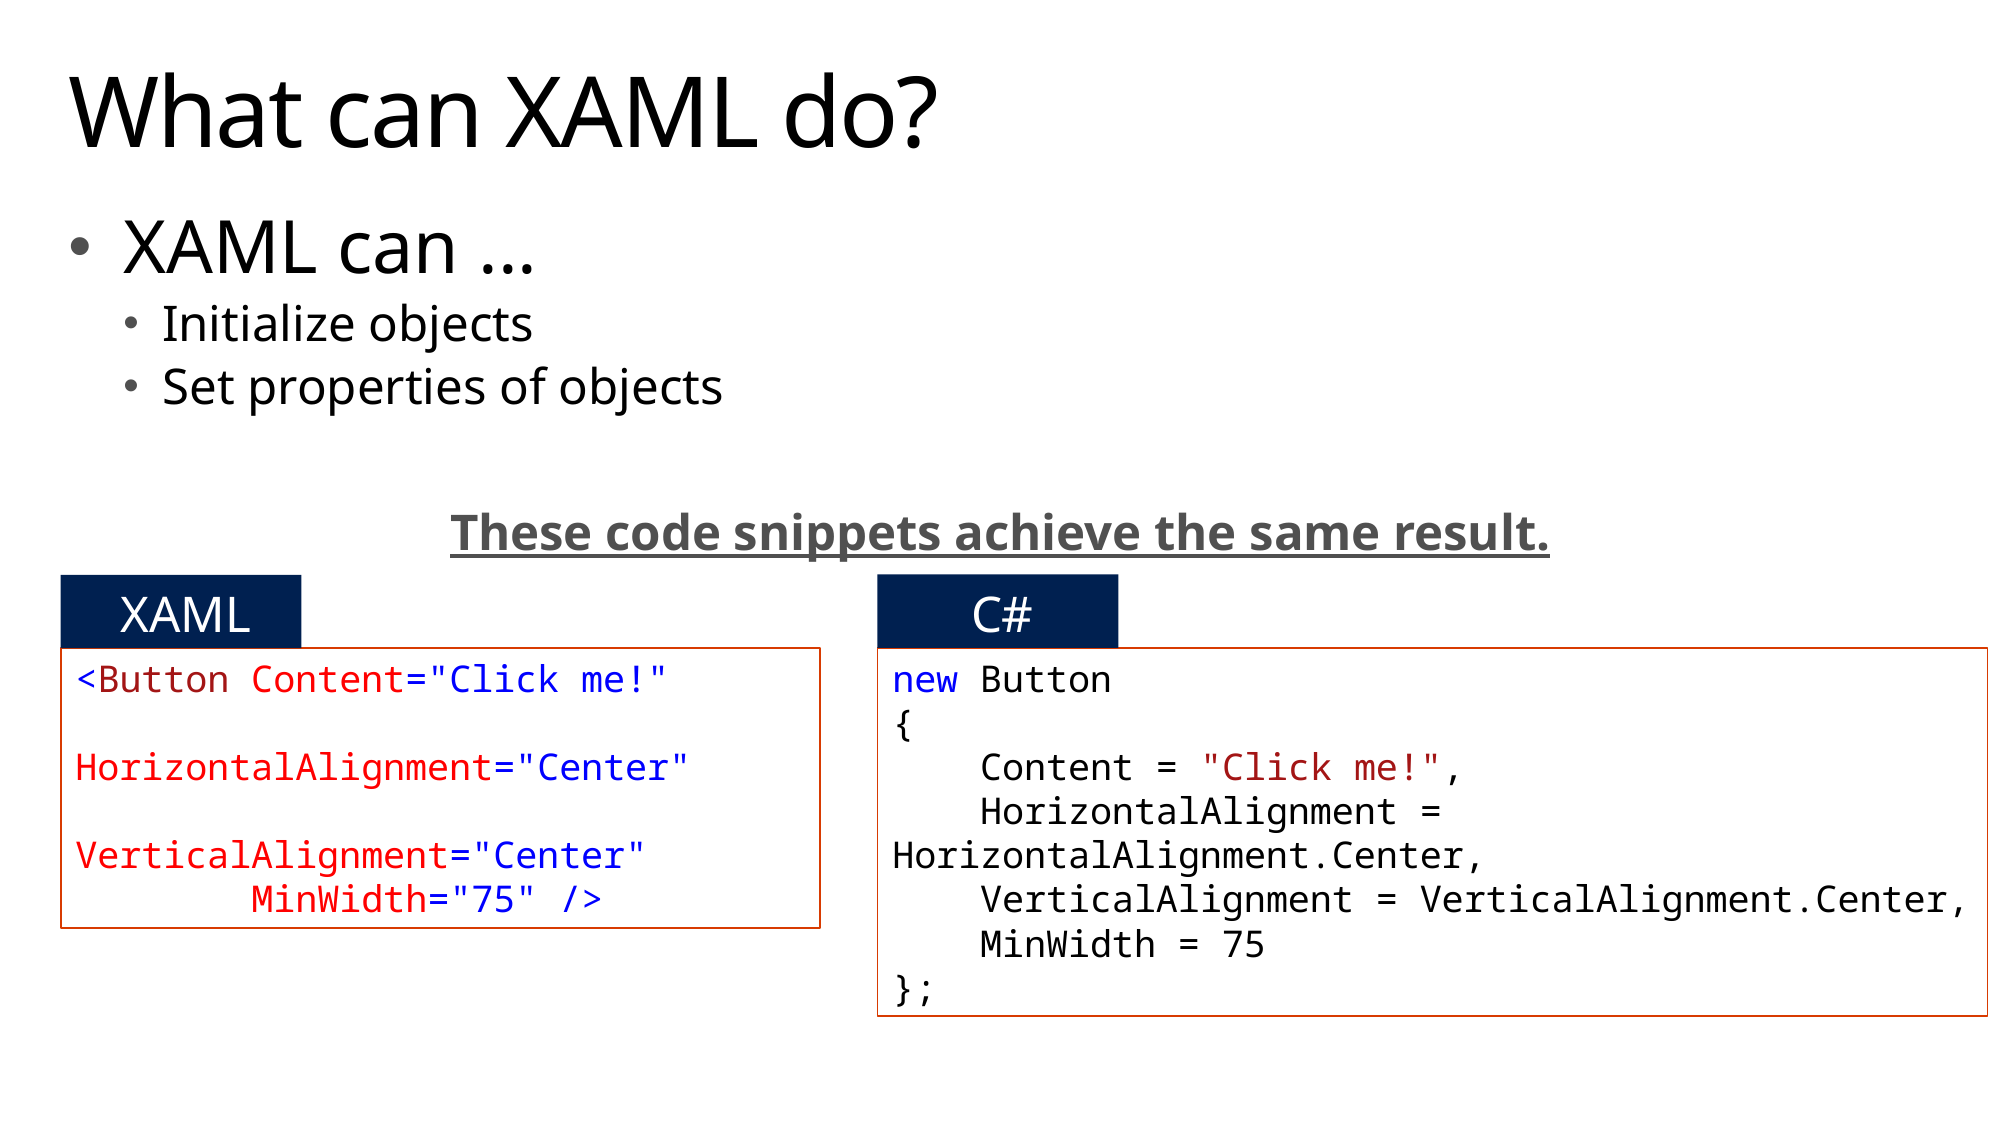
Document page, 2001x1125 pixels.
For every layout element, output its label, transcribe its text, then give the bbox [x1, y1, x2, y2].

title What can XAML do? [44, 47, 1957, 196]
text_box C# [877, 574, 1119, 649]
list XAML can ... Initialize objects Set properties of objects [44, 196, 1956, 445]
text_box XAML [60, 574, 302, 649]
text_box new Button { Content = "Click me!", HorizontalAlignment = HorizontalAlignment.Center, VerticalAlignment = VerticalAlignment.Center, MinWidth = 75 }; [877, 647, 1988, 1017]
text_box <Button Content="Click me!" HorizontalAlignment="Center" VerticalAlignment="Center" MinWidth="75" /> [60, 647, 821, 929]
text_box These code snippets achieve the same result. [338, 484, 1662, 585]
